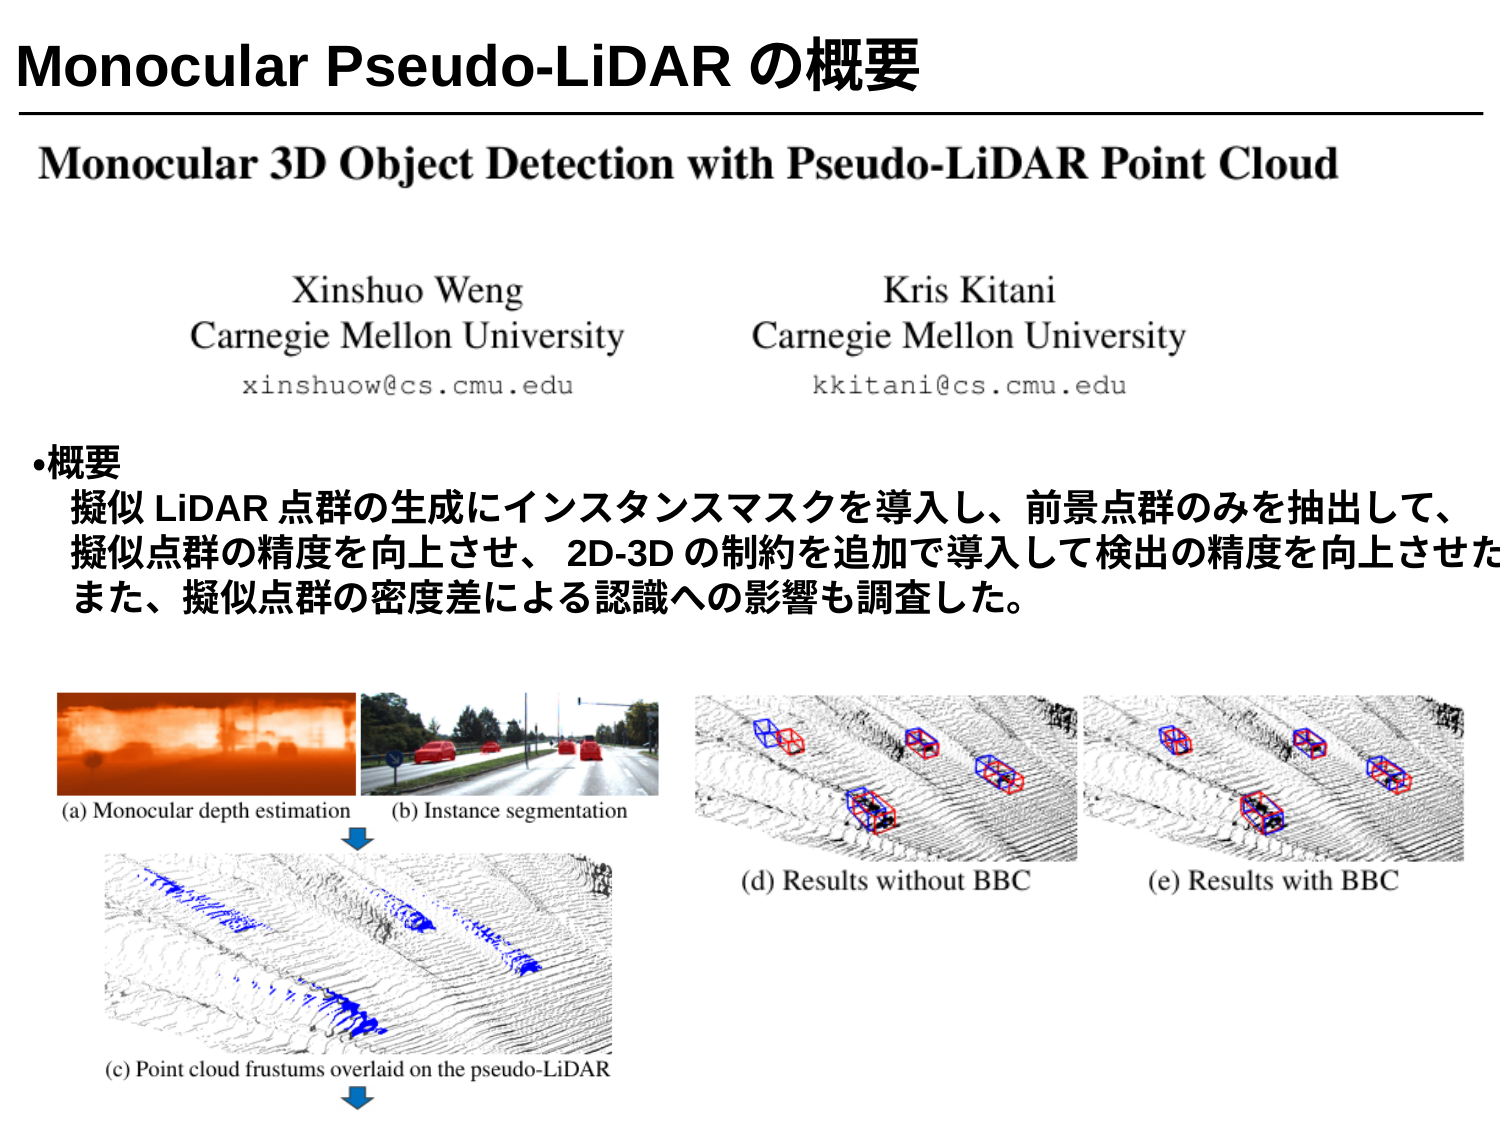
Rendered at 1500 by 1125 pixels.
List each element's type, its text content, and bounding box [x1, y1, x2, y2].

title Monocular Pseudo-LiDARの概要 [0, 0, 1350, 162]
text_box ・概要 擬似LiDAR点群の生成にインスタンスマスクを導入し、前景点群のみを抽出して、 擬似点群の精度を向上させ、2D-3Dの制約を追加で導入して検出の精度を向上させた。 また、擬似点群の密度差による認識への影響も調査した。 [18, 432, 1500, 627]
picture [40, 683, 666, 1113]
picture [16, 124, 1350, 414]
picture [683, 694, 1472, 898]
